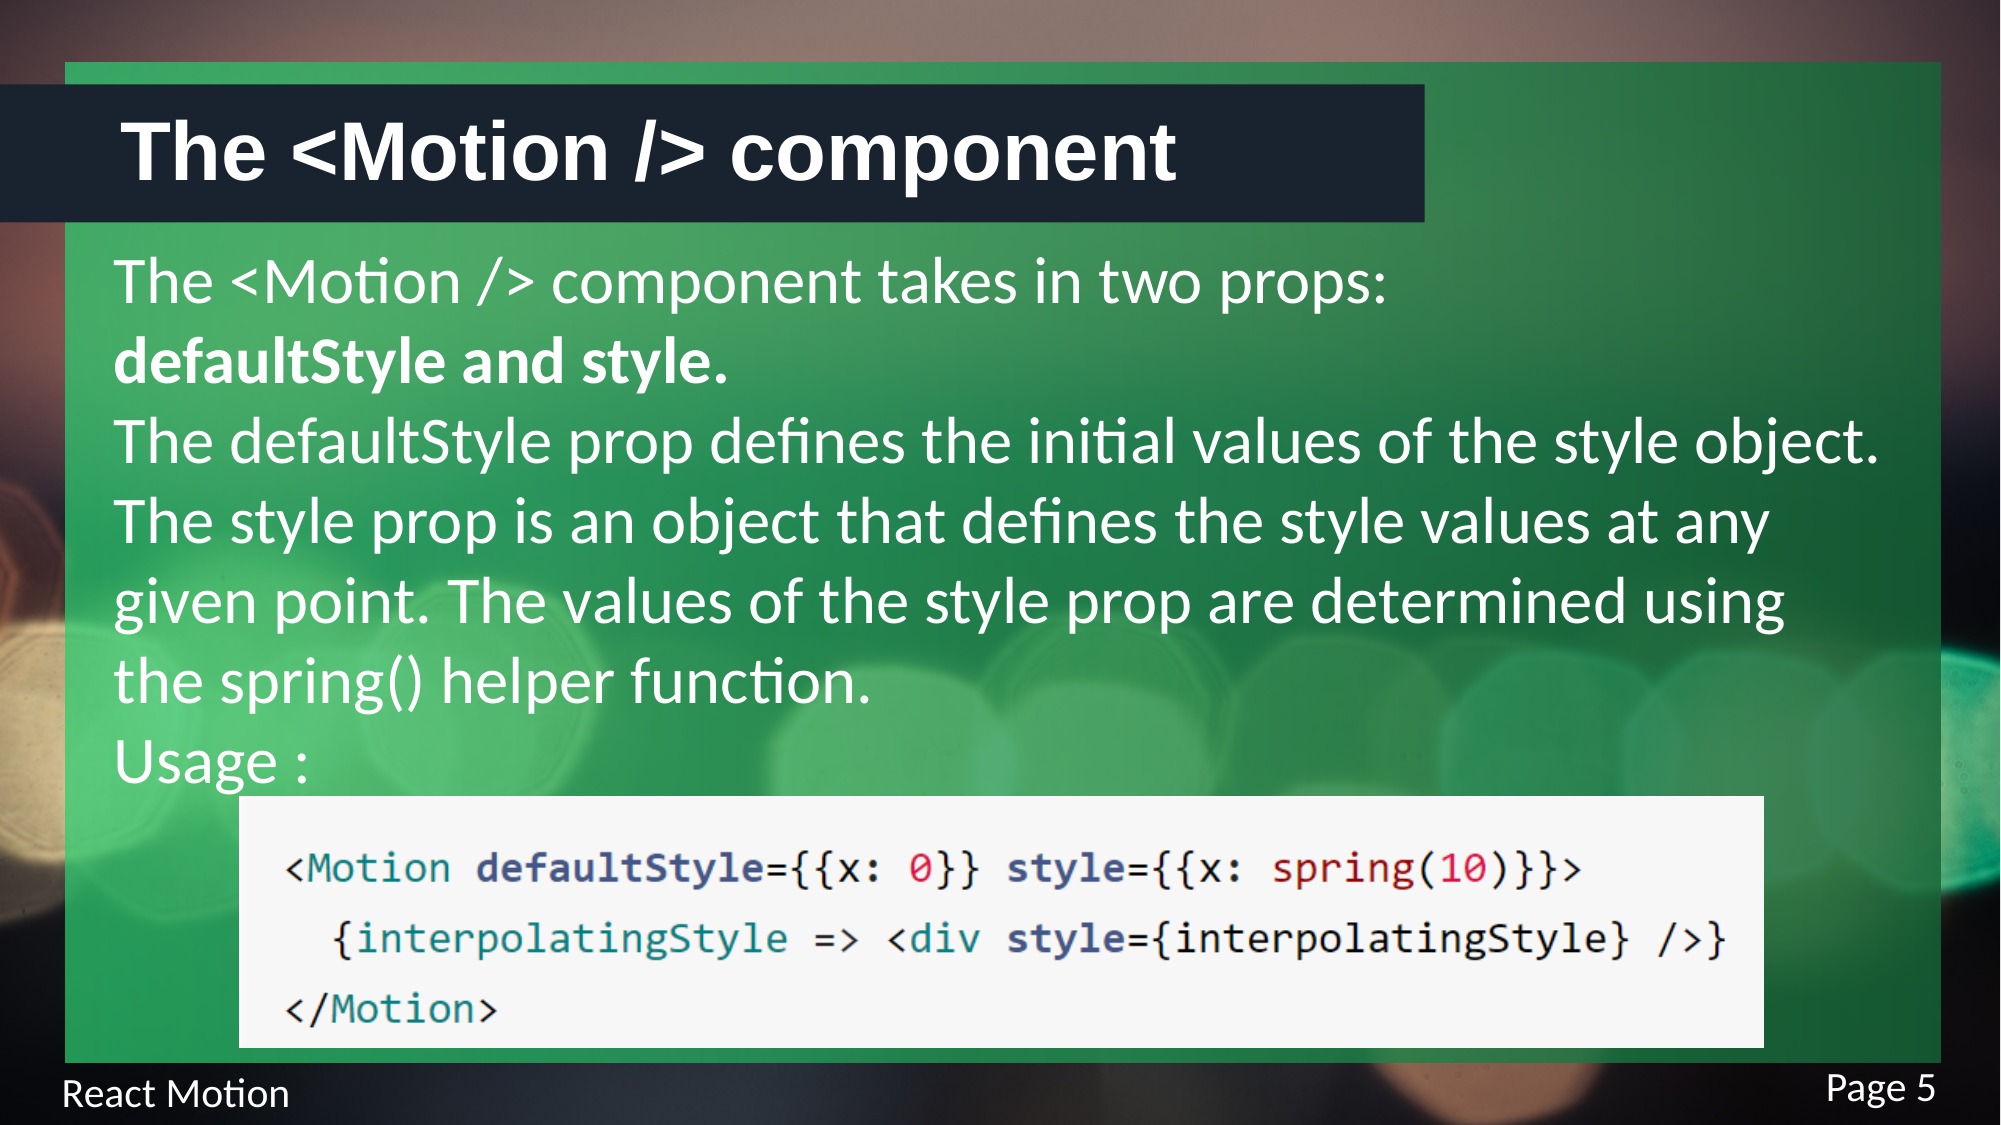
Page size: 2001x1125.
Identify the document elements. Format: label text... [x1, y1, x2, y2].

text_box The <Motion /> component takes in two props: defaultStyle and style. The defaultStyle prop defines the initial values of the style object. The style prop is an object that defines the style values at any given point. The values of the style prop are determined using the spring() helper function. Usage : [99, 229, 1904, 805]
subtitle The <Motion /> component [0, 84, 1425, 223]
picture [0, 0, 2001, 1125]
text_box Page 5 [1811, 1052, 1953, 1118]
picture [239, 796, 1764, 1048]
text_box React Motion [46, 1058, 385, 1124]
